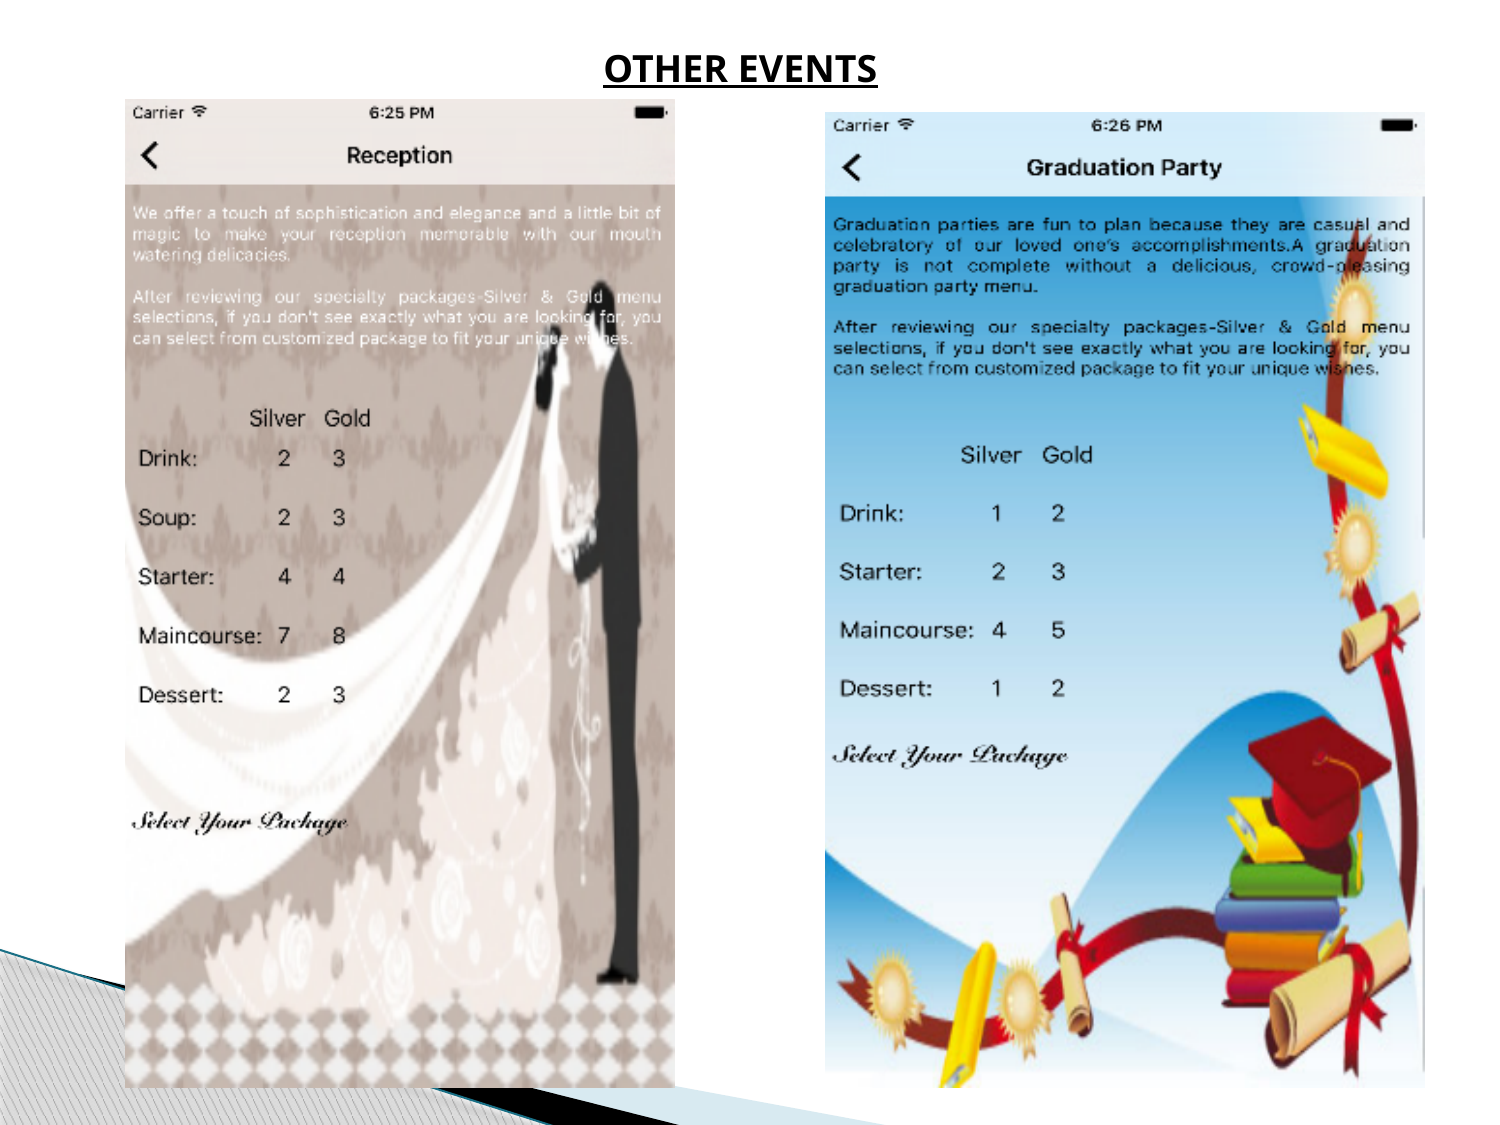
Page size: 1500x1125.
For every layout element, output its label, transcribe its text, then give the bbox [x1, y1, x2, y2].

text_box OTHER EVENTS [588, 37, 893, 98]
picture [824, 112, 1426, 1088]
picture [124, 99, 676, 1088]
